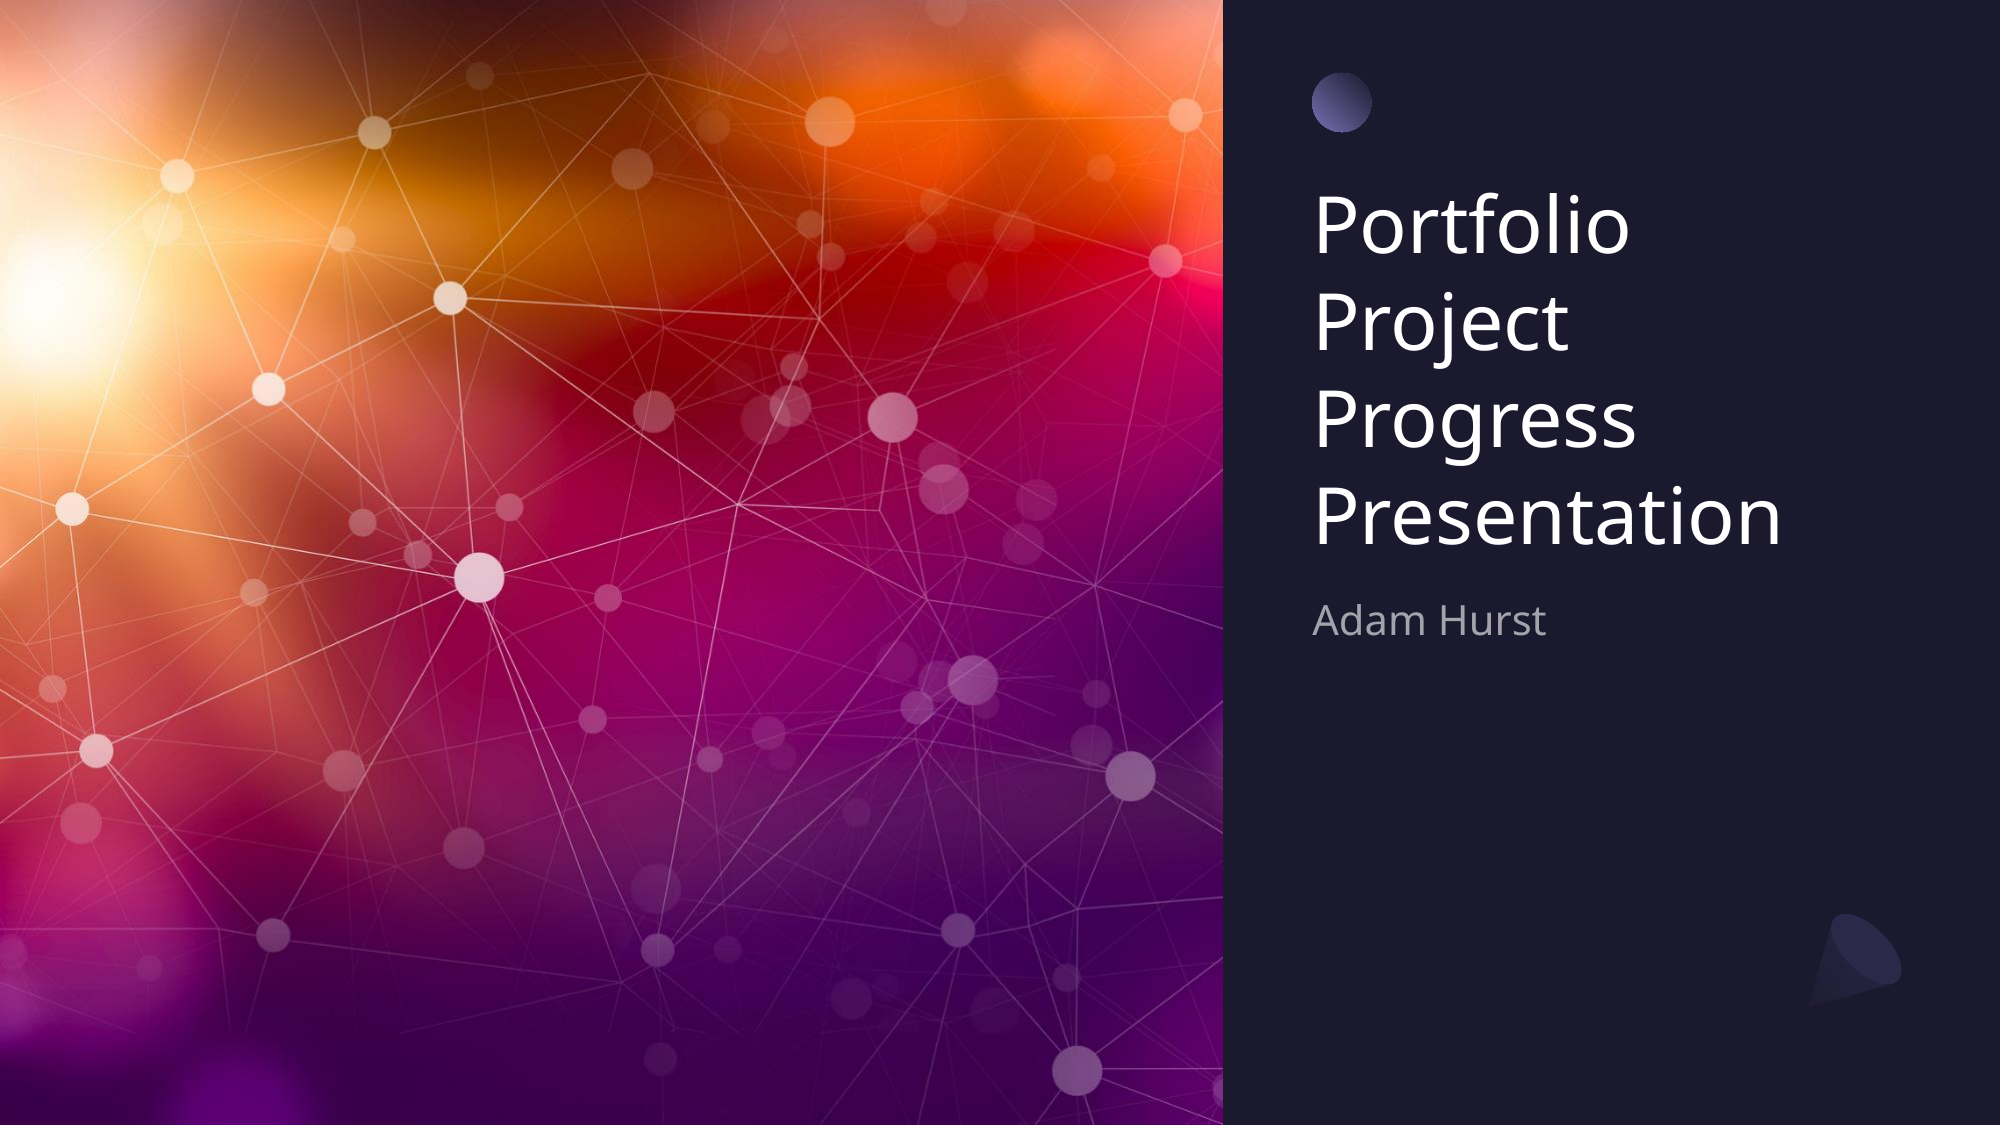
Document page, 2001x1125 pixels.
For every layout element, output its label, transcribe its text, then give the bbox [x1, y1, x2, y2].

title Portfolio Project Progress Presentation [1312, 172, 1898, 564]
picture [0, 0, 1223, 1125]
list Adam Hurst [1312, 585, 1898, 870]
